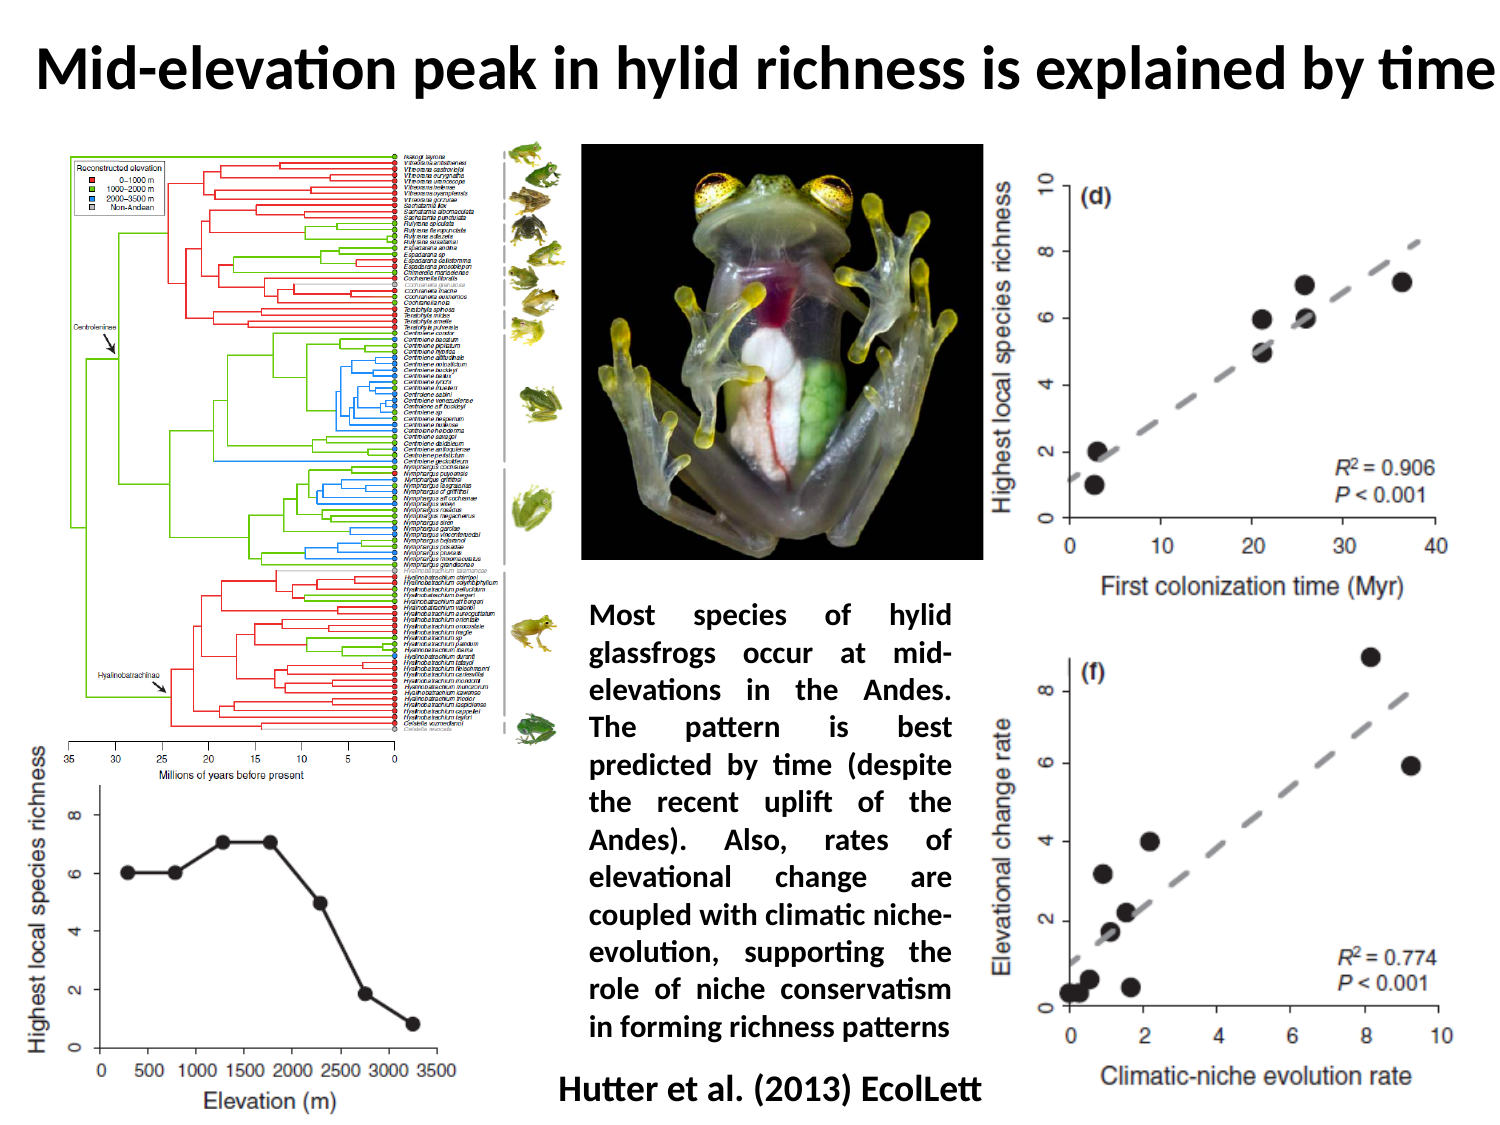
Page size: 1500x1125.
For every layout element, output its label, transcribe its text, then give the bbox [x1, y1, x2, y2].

text_box Most species of hylid glassfrogs occur at mid-elevations in the Andes. The pattern is best predicted by time (despite the recent uplift of the Andes). Also, rates of elevational change are coupled with climatic niche-evolution, supporting the role of niche conservatism in forming richness patterns [573, 587, 967, 1052]
picture [581, 144, 1462, 1125]
text_box Mid-elevation peak in hylid richness is explained by time [20, 19, 1500, 110]
picture [10, 127, 574, 1125]
text_box Hutter et al. (2013) EcolLett [543, 1056, 967, 1117]
